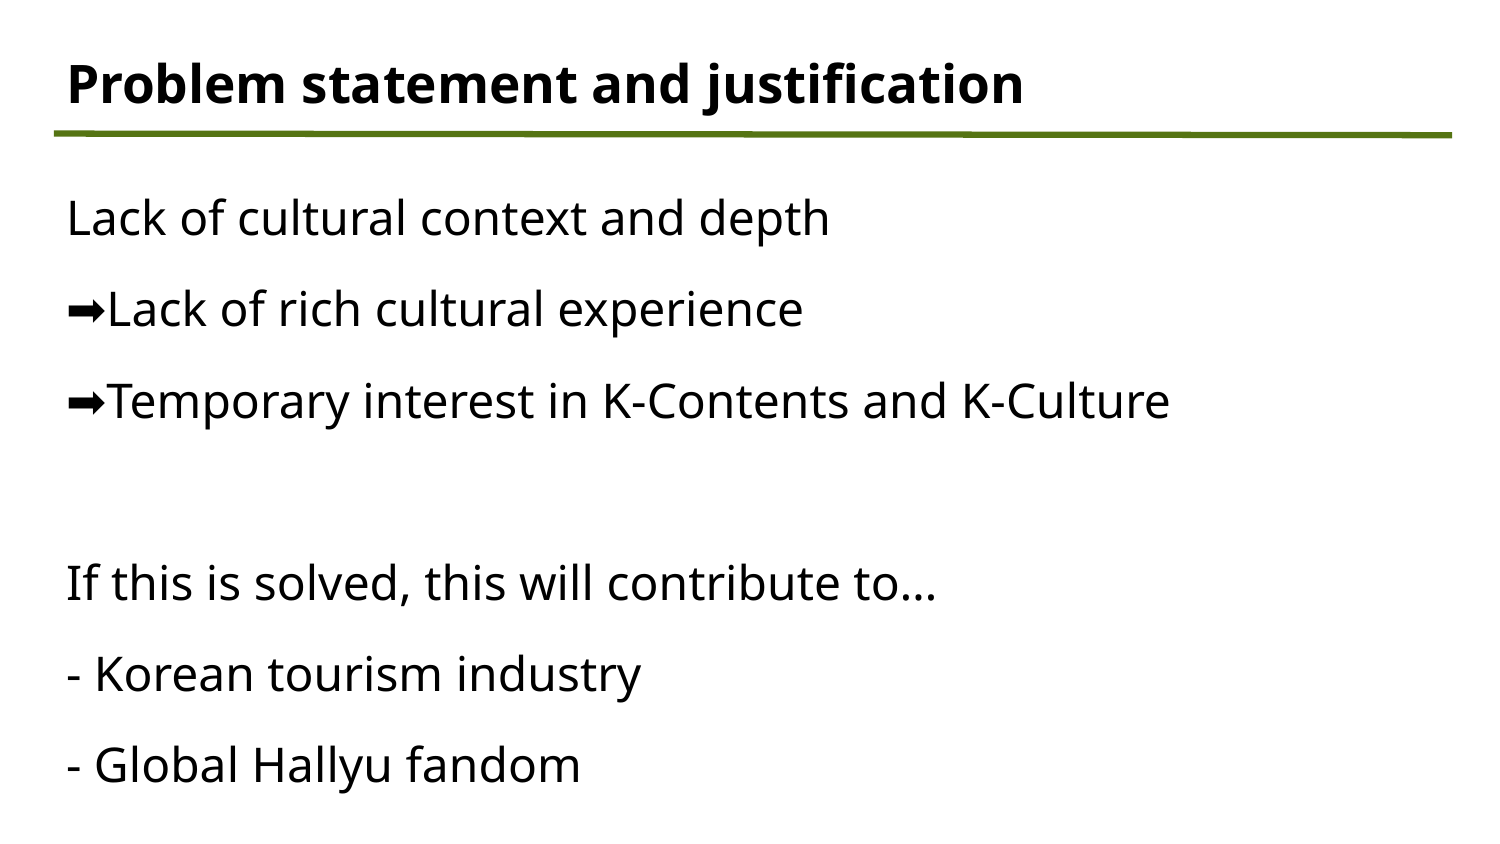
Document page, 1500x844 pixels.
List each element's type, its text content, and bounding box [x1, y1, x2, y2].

text_box Problem statement and justification [51, 35, 1449, 130]
text_box Lack of cultural context and depth ➡️Lack of rich cultural experience ➡️Temporary interest in K-Contents and K-Culture If this is solved, this will contribute to… - Korean tourism industry - Global Hallyu fandom [51, 164, 1449, 810]
